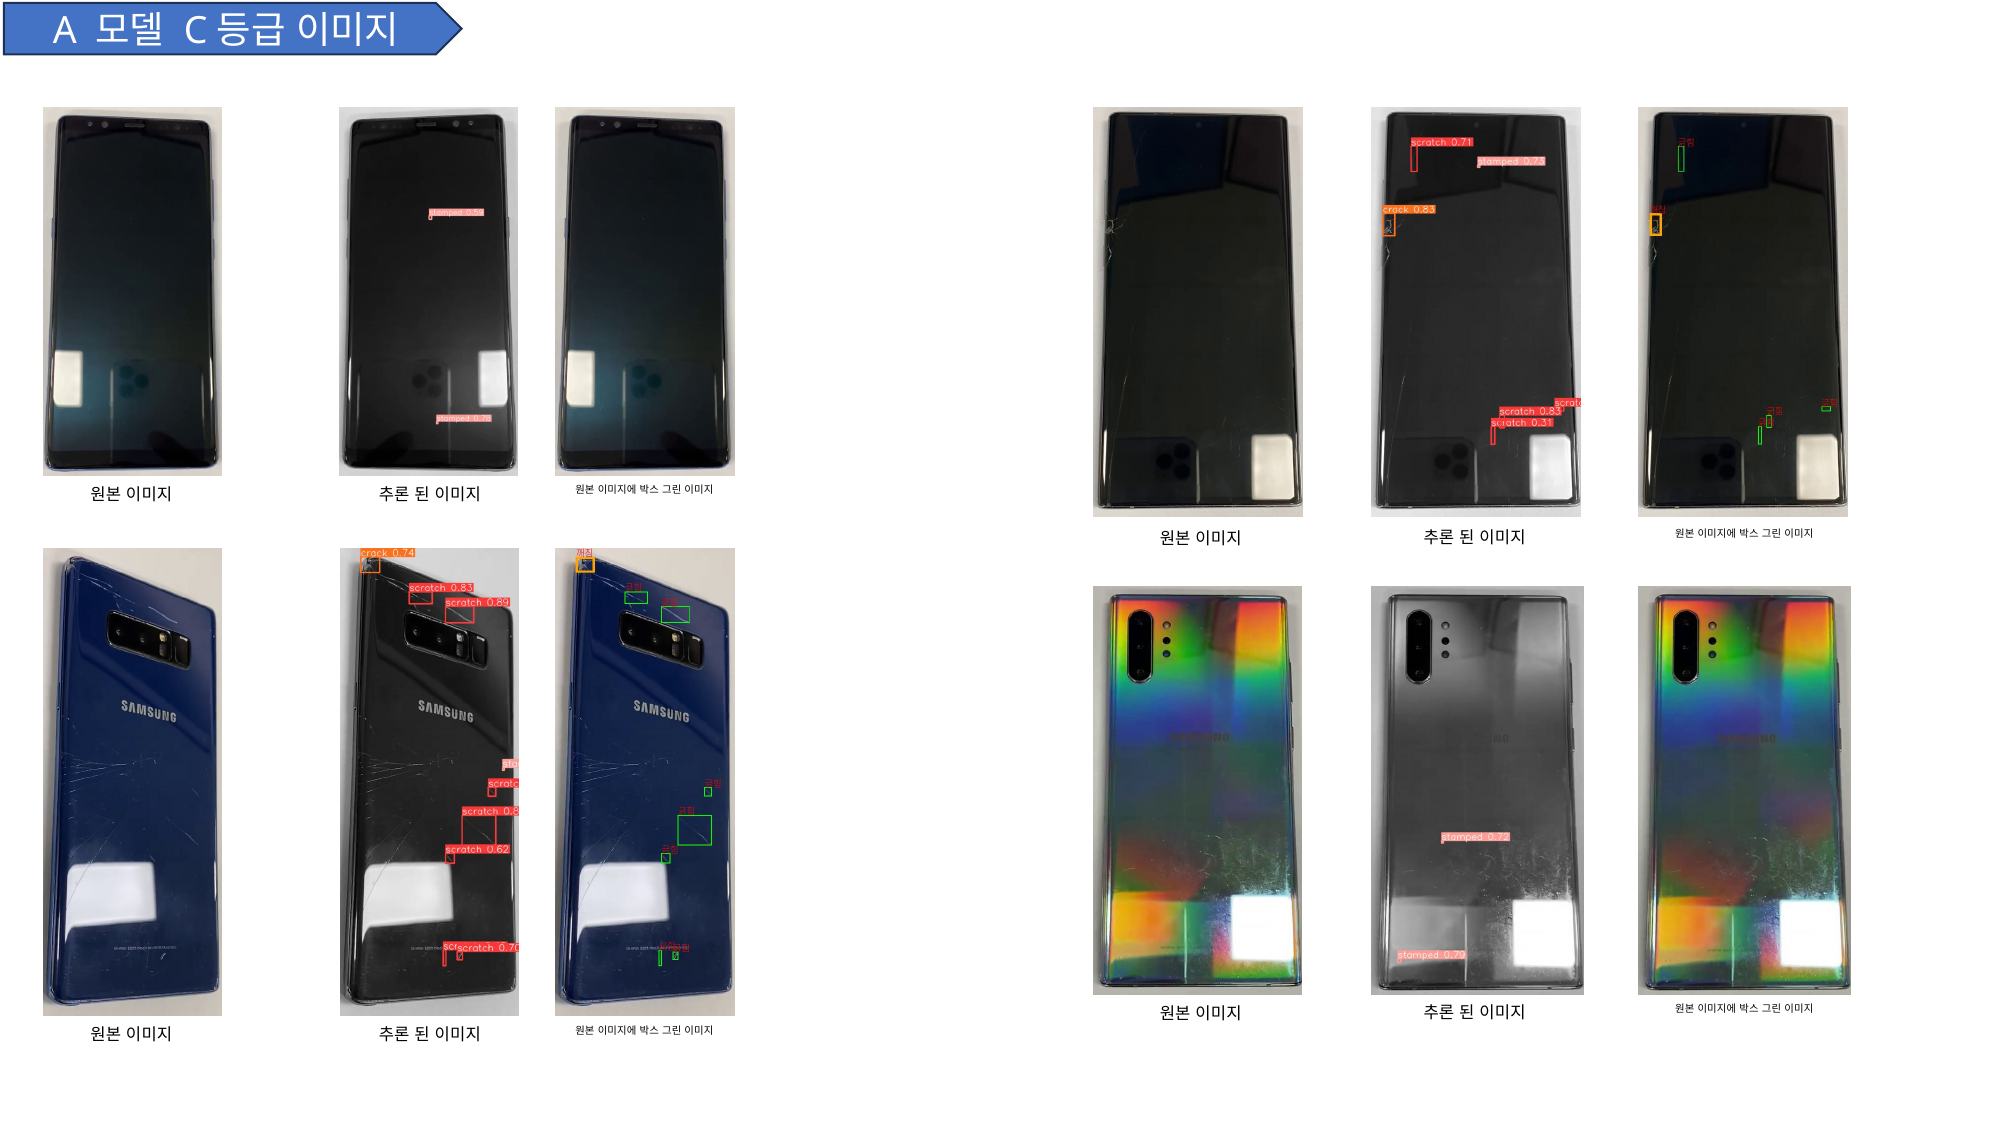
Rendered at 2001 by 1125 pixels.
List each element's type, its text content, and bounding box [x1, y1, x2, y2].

text_box 원본 이미지 [75, 1016, 188, 1052]
text_box 추론 된 이미지 [364, 1016, 497, 1052]
text_box 추론 된 이미지 [1408, 519, 1542, 555]
text_box 원본 이미지 [1145, 520, 1258, 555]
picture [1093, 107, 1303, 517]
picture [43, 548, 222, 1016]
picture [1093, 586, 1302, 995]
picture [339, 107, 518, 477]
picture [555, 107, 735, 477]
text_box A 모델 C등급 이미지 [2, 1, 464, 56]
picture [1638, 586, 1851, 995]
text_box 원본 이미지에 박스 그린 이미지 [1660, 519, 1829, 547]
text_box 원본 이미지에 박스 그린 이미지 [560, 1016, 730, 1045]
picture [1371, 107, 1581, 517]
picture [339, 548, 519, 1016]
text_box 추론 된 이미지 [1408, 995, 1542, 1030]
picture [1638, 107, 1848, 517]
text_box 원본 이미지 [75, 477, 188, 511]
text_box 원본 이미지에 박스 그린 이미지 [1660, 995, 1829, 1023]
picture [1371, 586, 1584, 995]
picture [555, 548, 735, 1016]
text_box 원본 이미지 [1145, 995, 1258, 1031]
text_box 원본 이미지에 박스 그린 이미지 [560, 477, 730, 504]
picture [43, 107, 222, 477]
text_box 추론 된 이미지 [364, 477, 497, 511]
